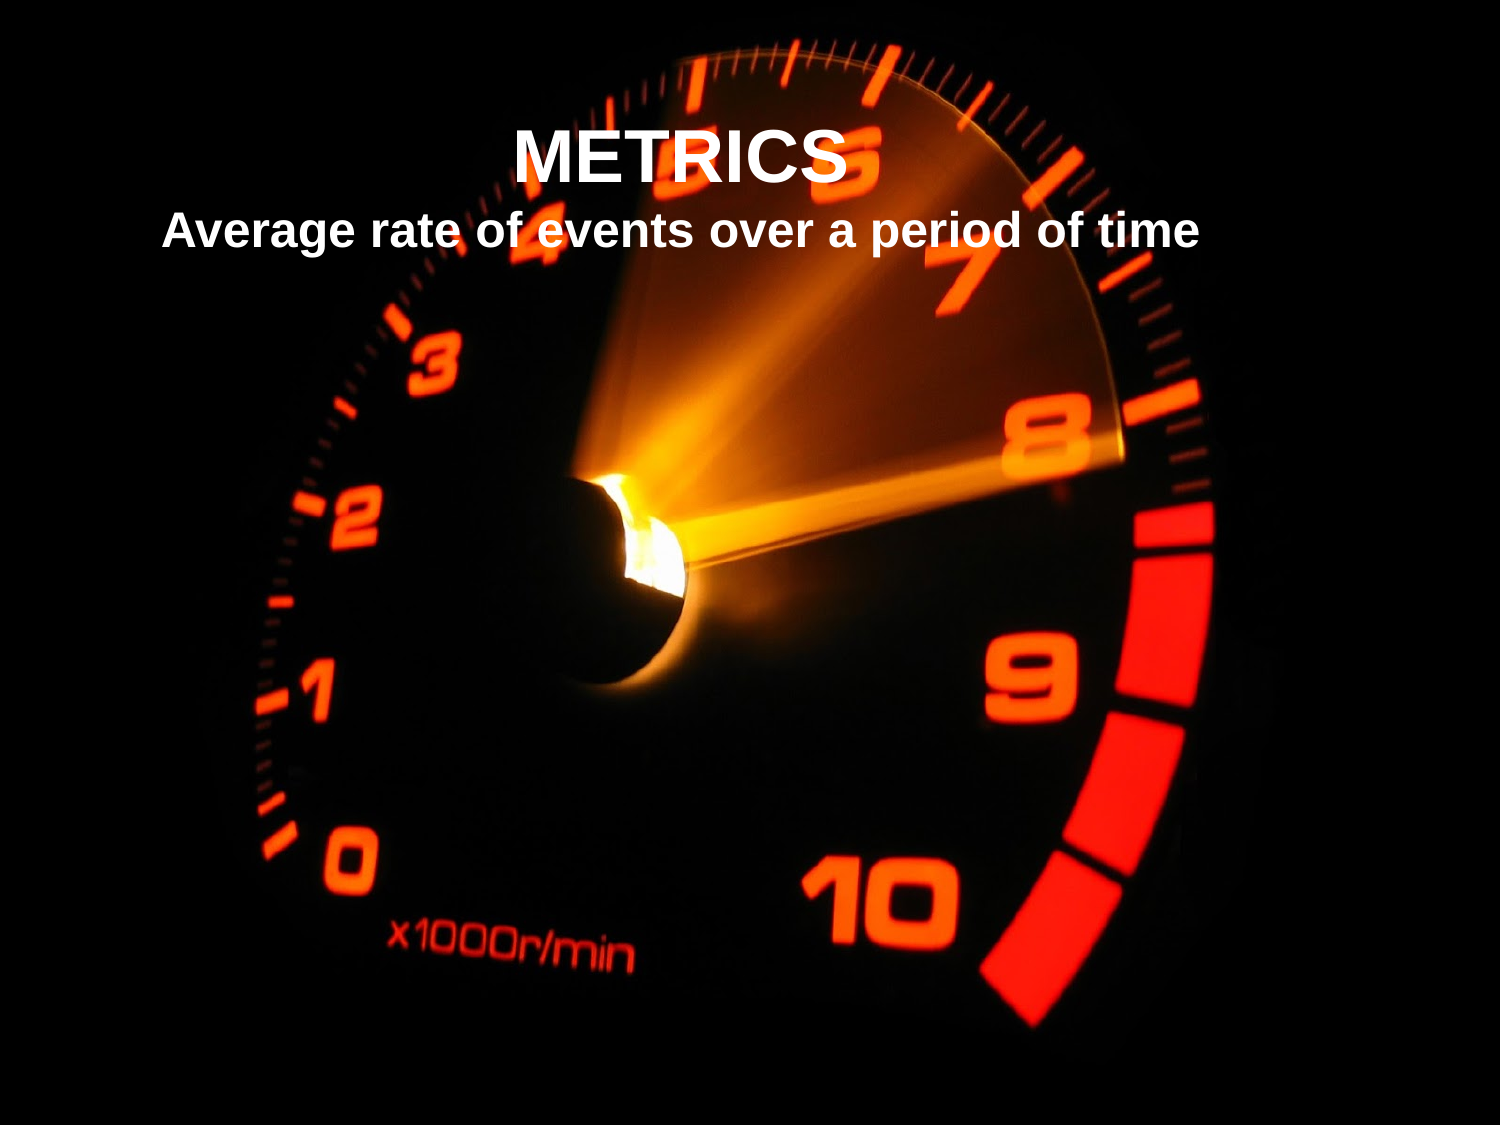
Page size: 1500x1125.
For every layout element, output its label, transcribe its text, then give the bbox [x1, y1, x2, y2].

picture [0, 0, 1500, 1125]
text_box METRICS Average rate of events over a period of time [137, 99, 1225, 265]
